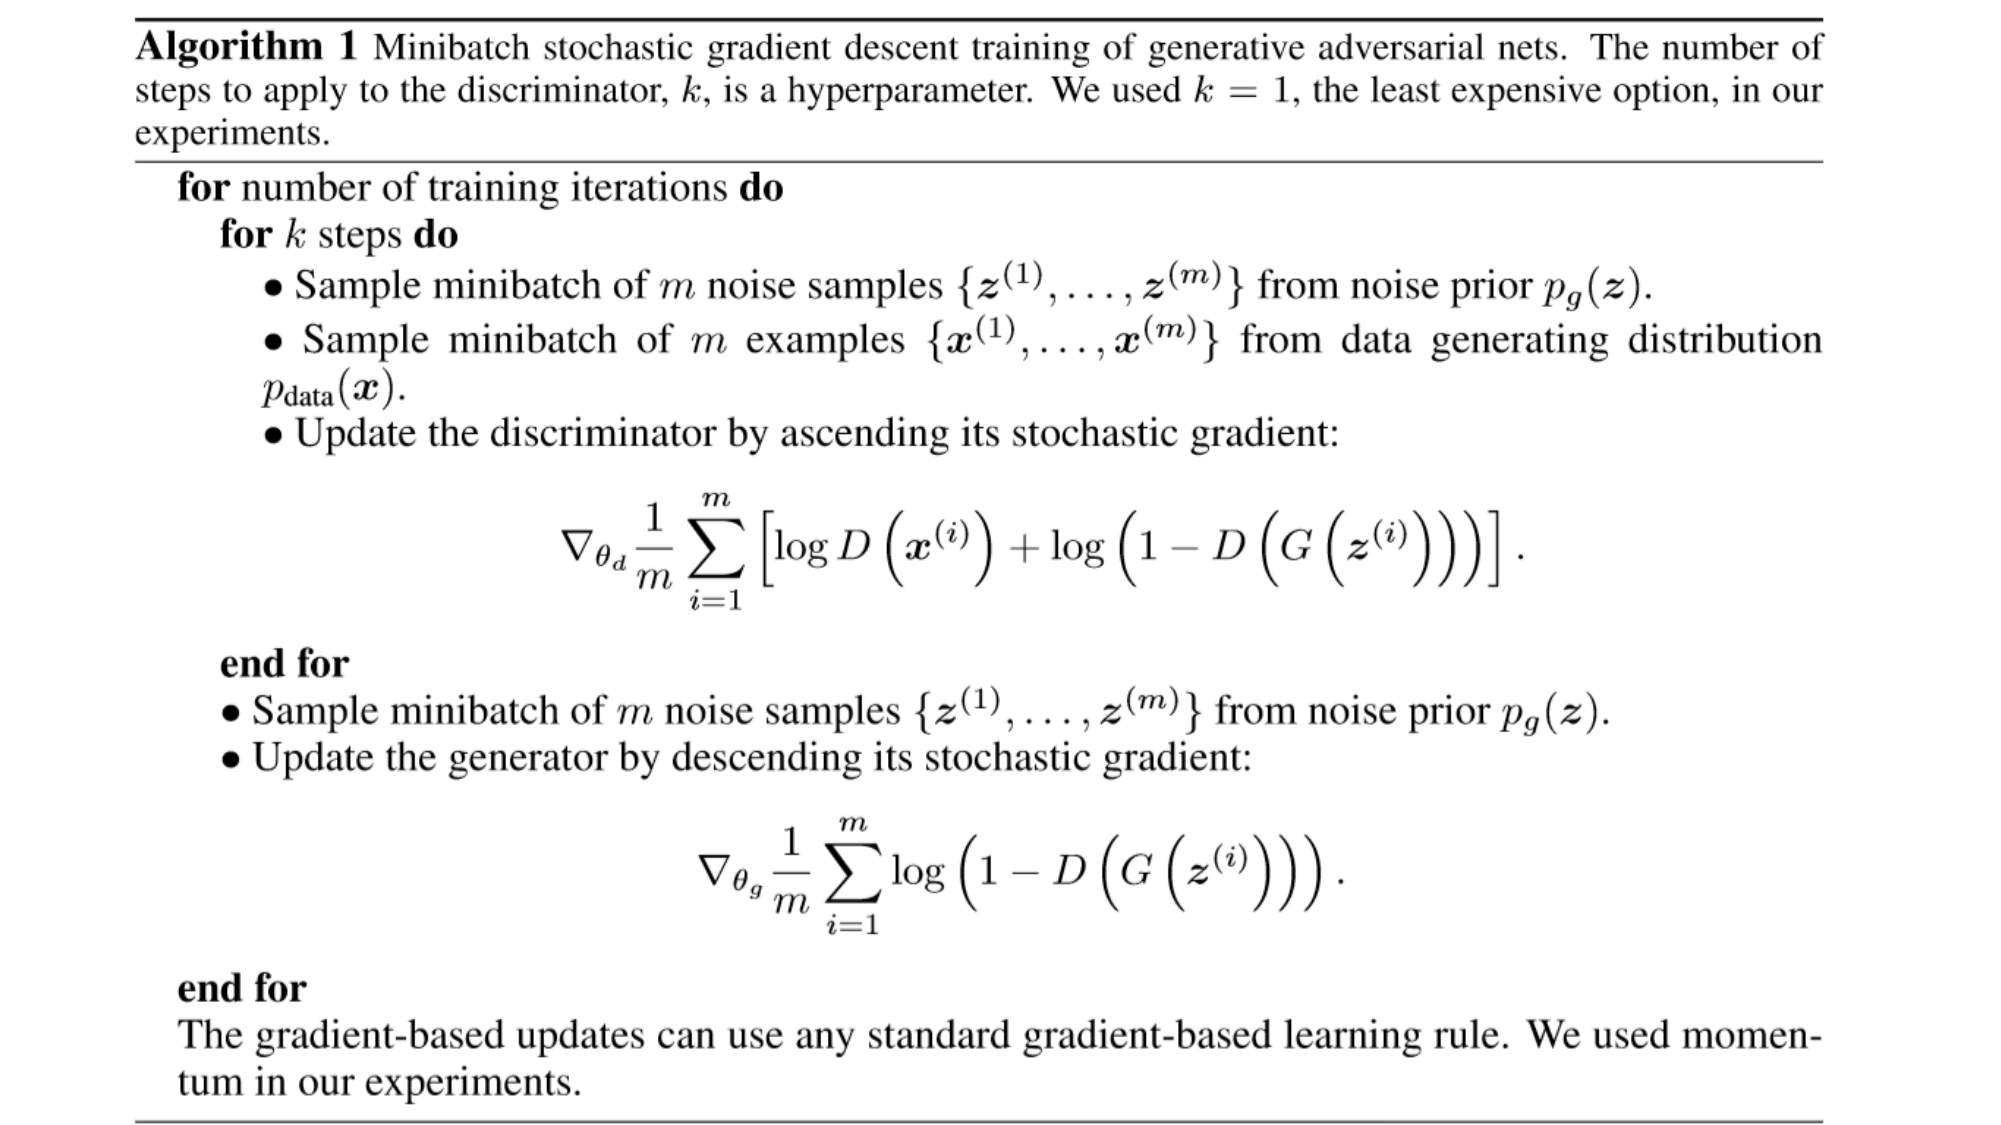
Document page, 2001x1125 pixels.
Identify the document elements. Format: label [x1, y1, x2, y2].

picture [122, 0, 1844, 1125]
